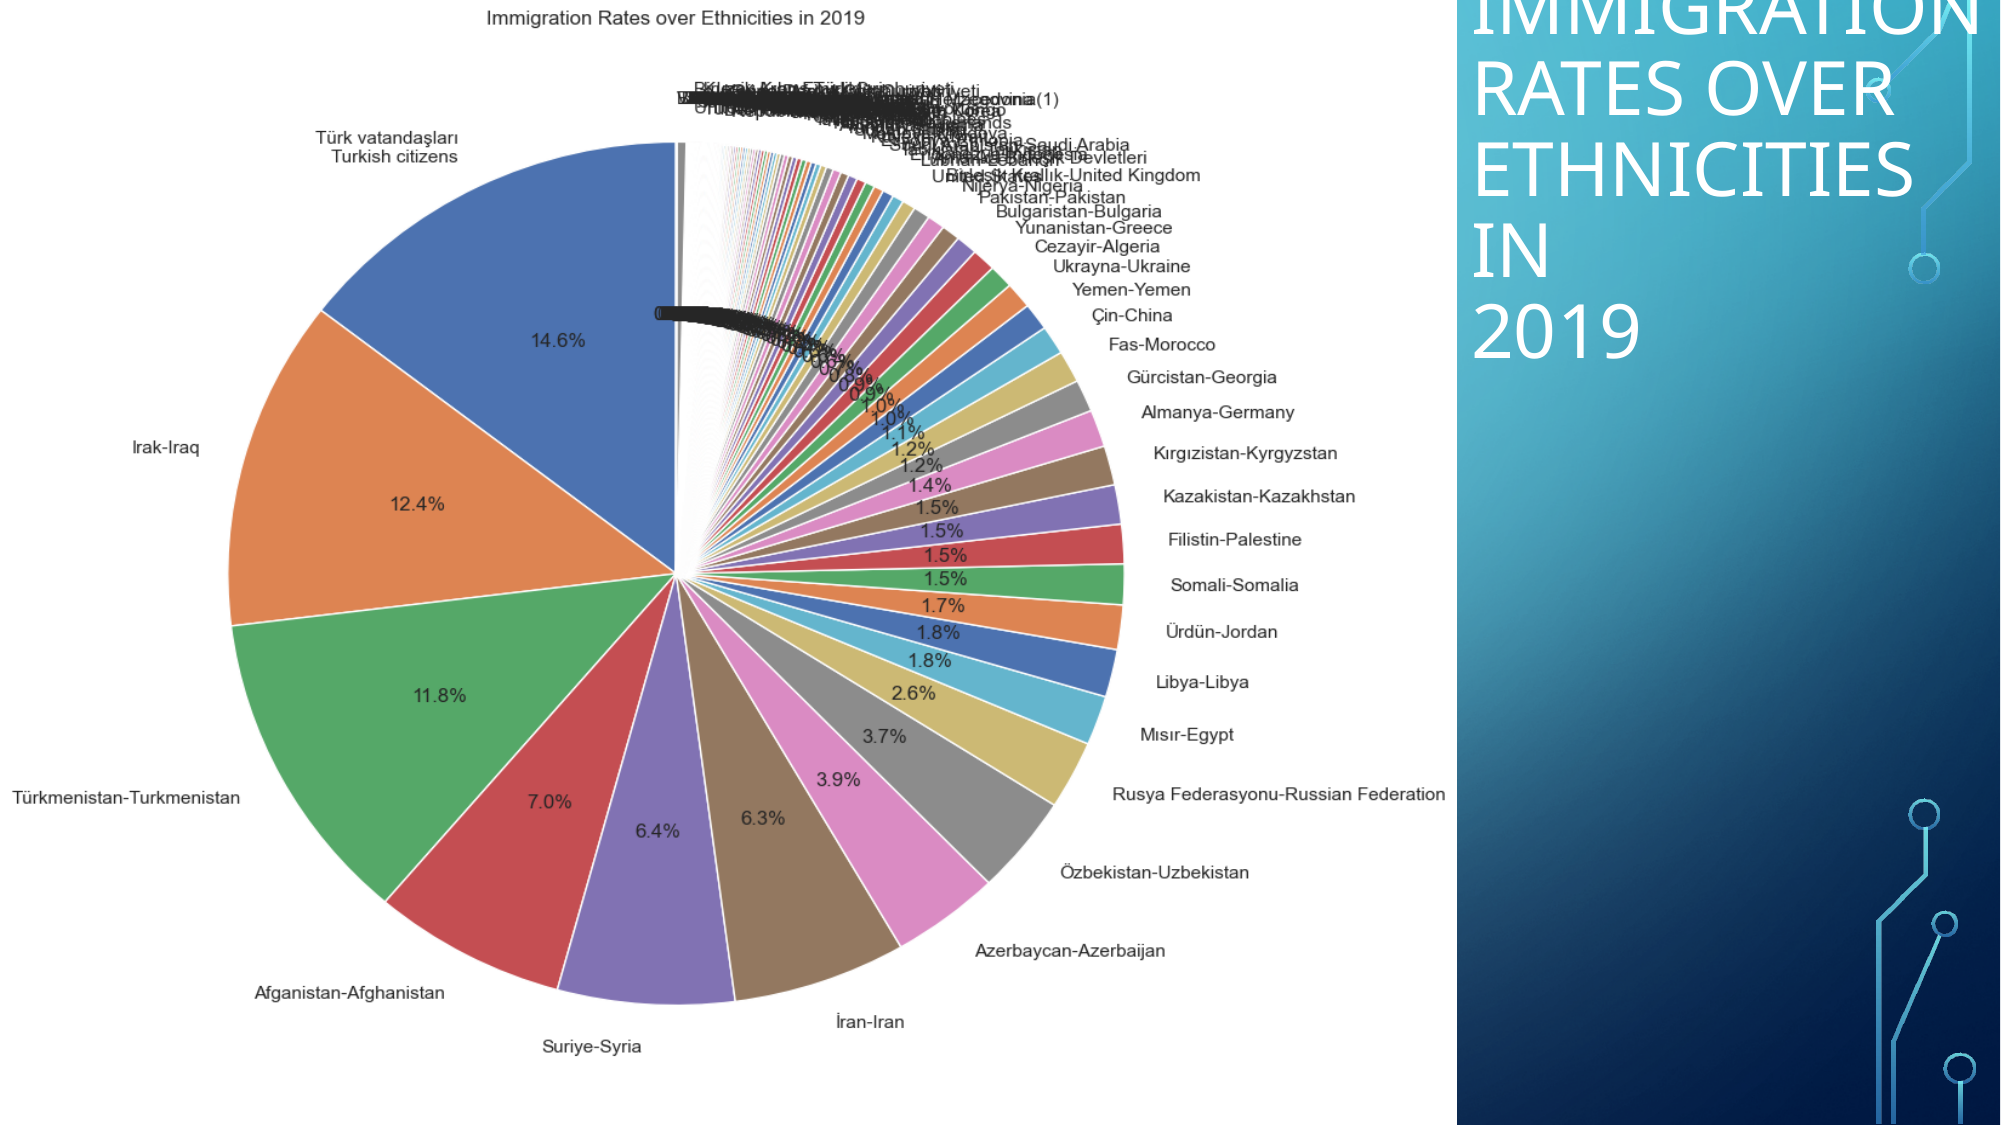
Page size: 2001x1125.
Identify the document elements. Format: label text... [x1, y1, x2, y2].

picture [0, 0, 1457, 1125]
title Immıgratıon Rates over Ethnıcıtıes ın 2019 [1457, 0, 2000, 344]
